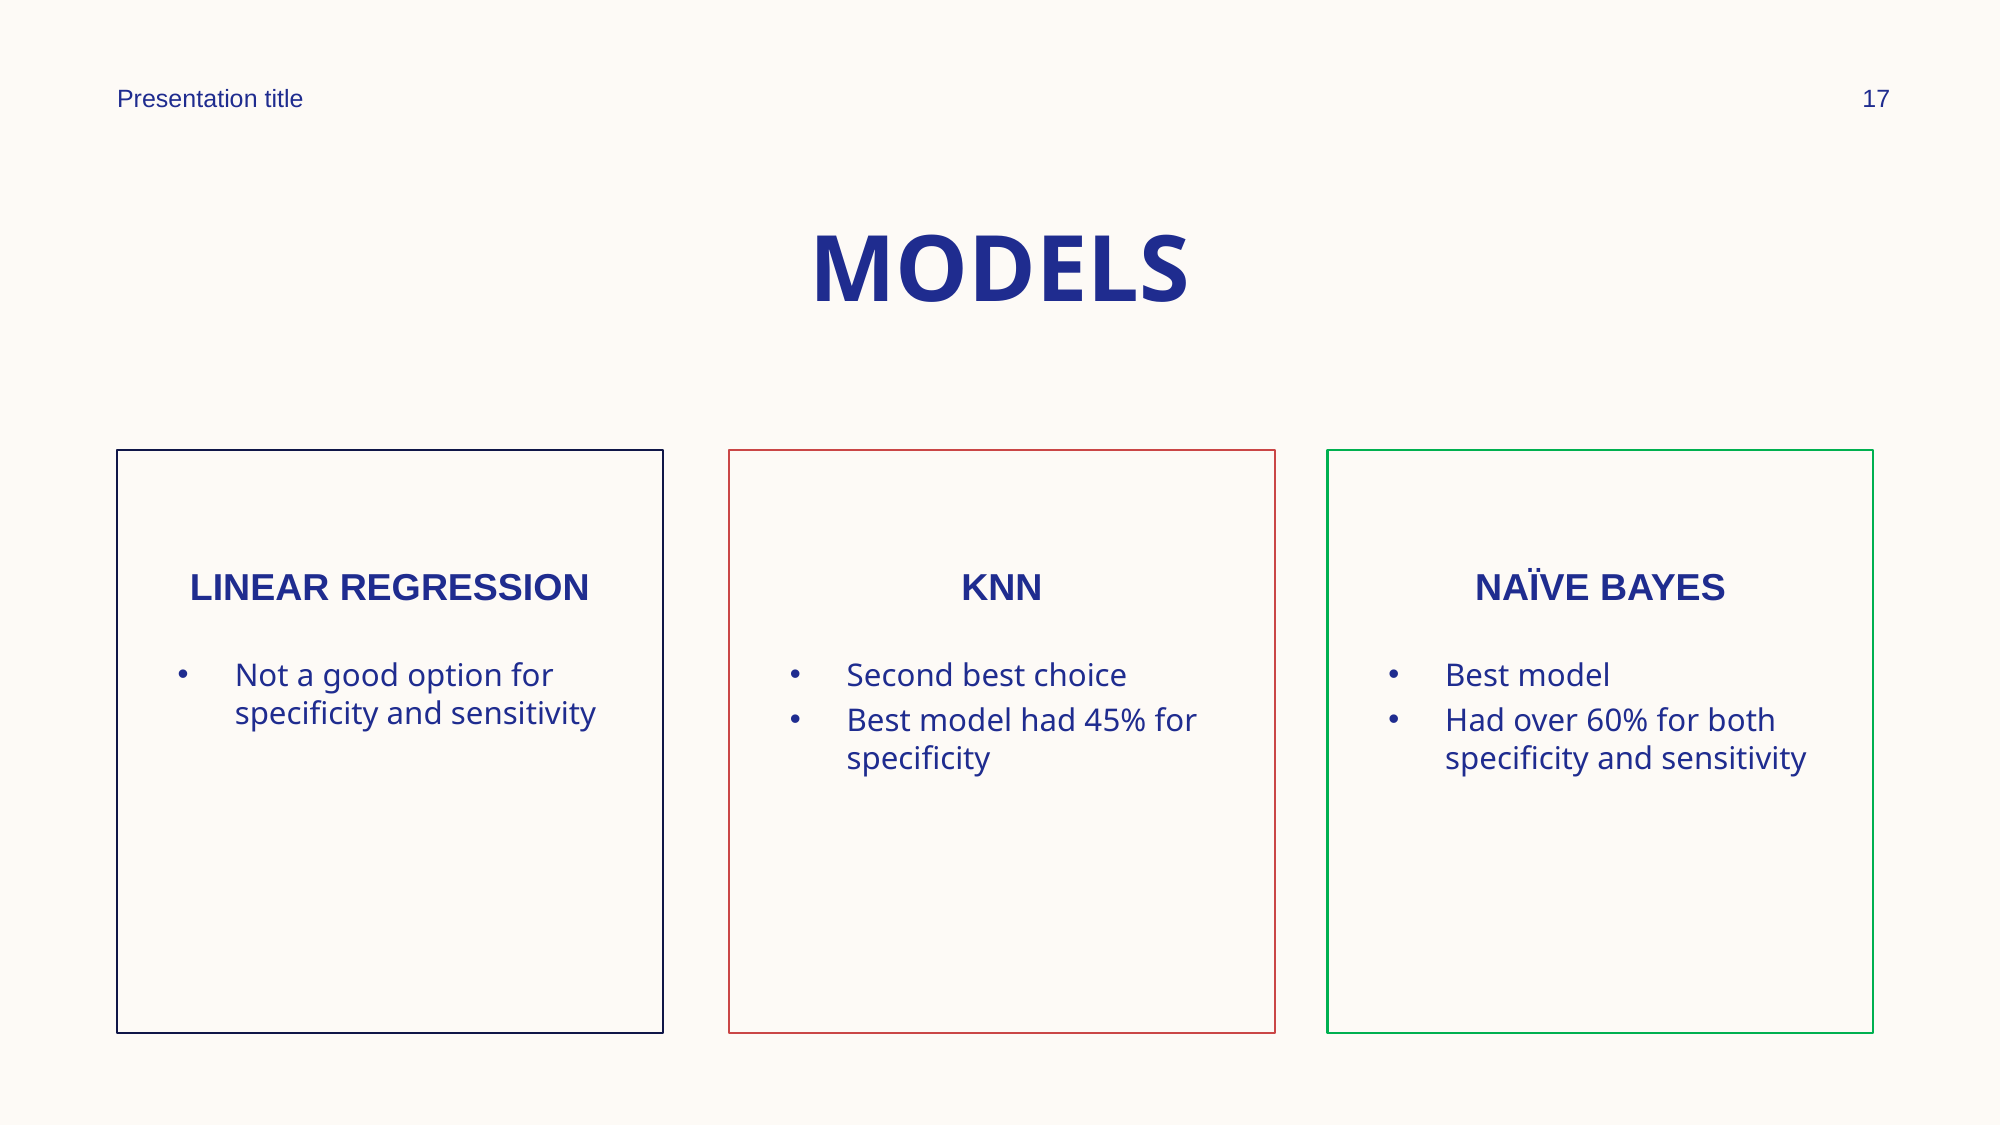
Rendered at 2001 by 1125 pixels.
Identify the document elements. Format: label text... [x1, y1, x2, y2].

slide_number 17 [1795, 75, 1958, 120]
footer Presentation title [101, 75, 627, 120]
list Knn [728, 449, 1276, 1034]
list Second best choice Best model had 45% for specificity [774, 648, 1230, 1010]
list Linear Regression [116, 449, 664, 1034]
list Best model Had over 60% for both specificity and sensitivity [1373, 648, 1828, 1010]
list Naïve Bayes [1326, 449, 1874, 1034]
title models [124, 202, 1875, 329]
list Not a good option for specificity and sensitivity [162, 648, 618, 1010]
